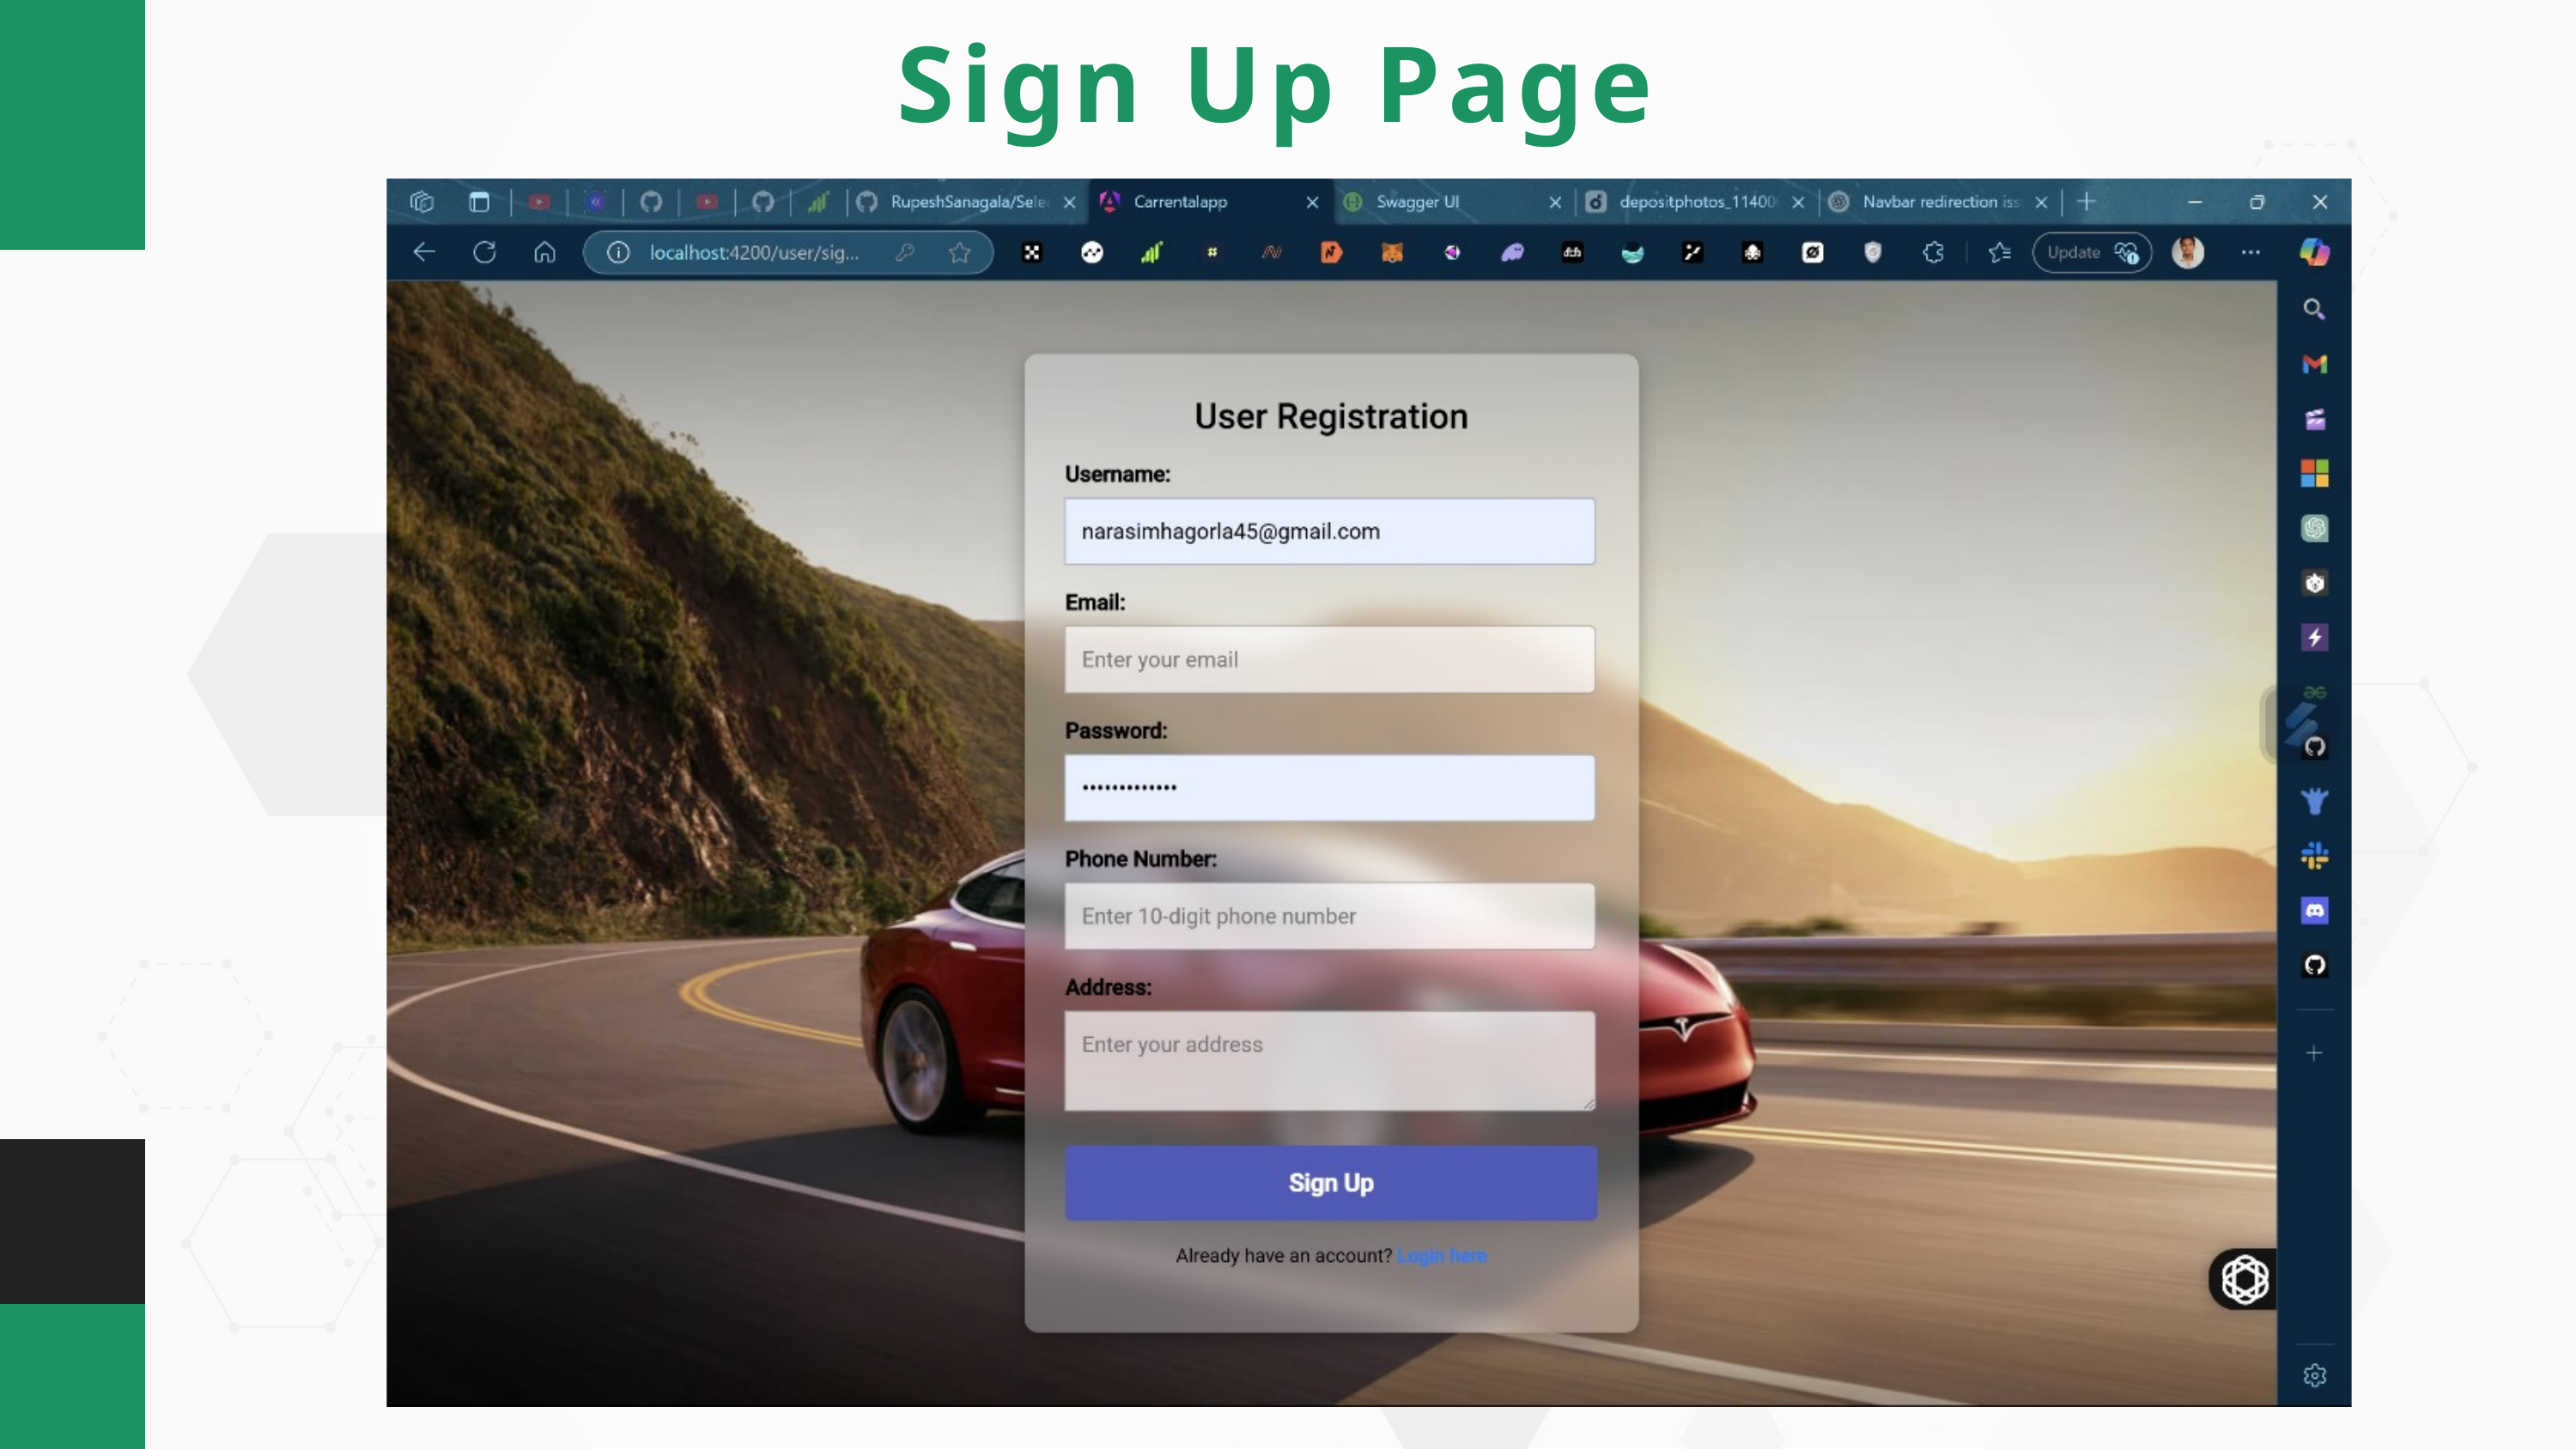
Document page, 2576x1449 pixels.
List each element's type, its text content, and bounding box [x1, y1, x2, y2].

text_box [0, 0, 2576, 1449]
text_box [0, 1138, 145, 1303]
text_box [0, 0, 145, 250]
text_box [0, 1303, 145, 1449]
text_box [386, 179, 2352, 1408]
text_box Sign Up Page [896, 0, 2216, 143]
